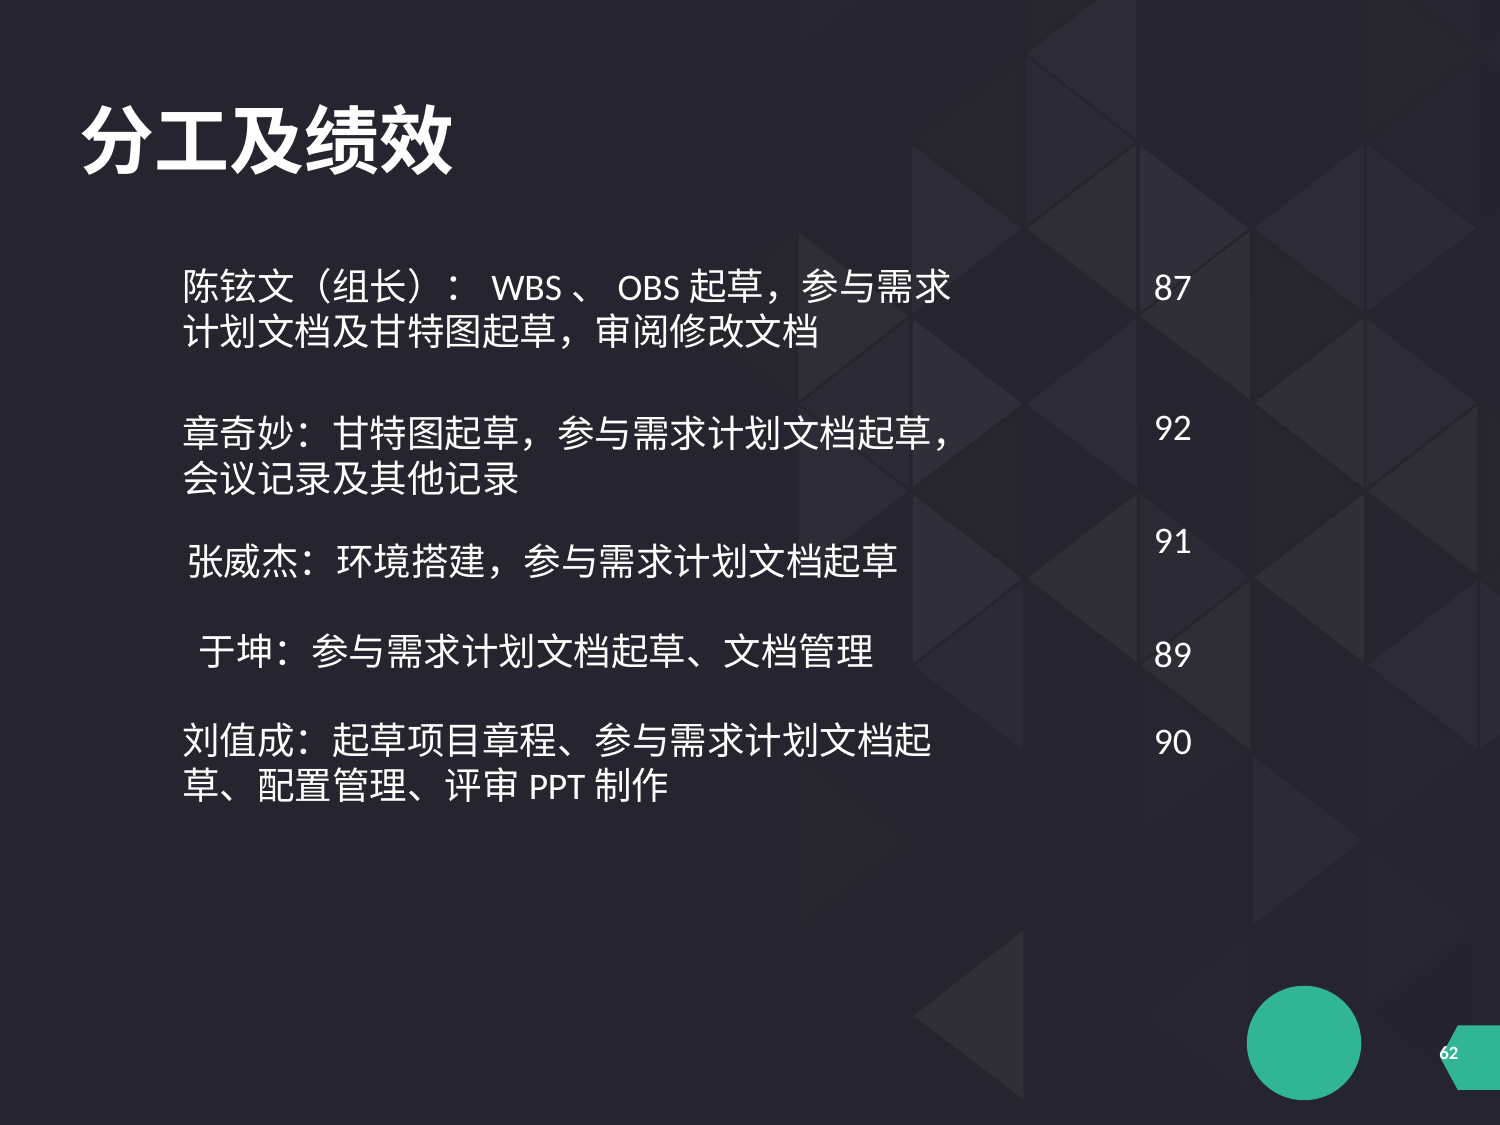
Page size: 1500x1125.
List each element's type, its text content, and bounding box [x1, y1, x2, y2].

text_box [1245, 984, 1363, 1102]
text_box 分工及绩效 [64, 85, 470, 191]
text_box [167, 255, 1208, 816]
